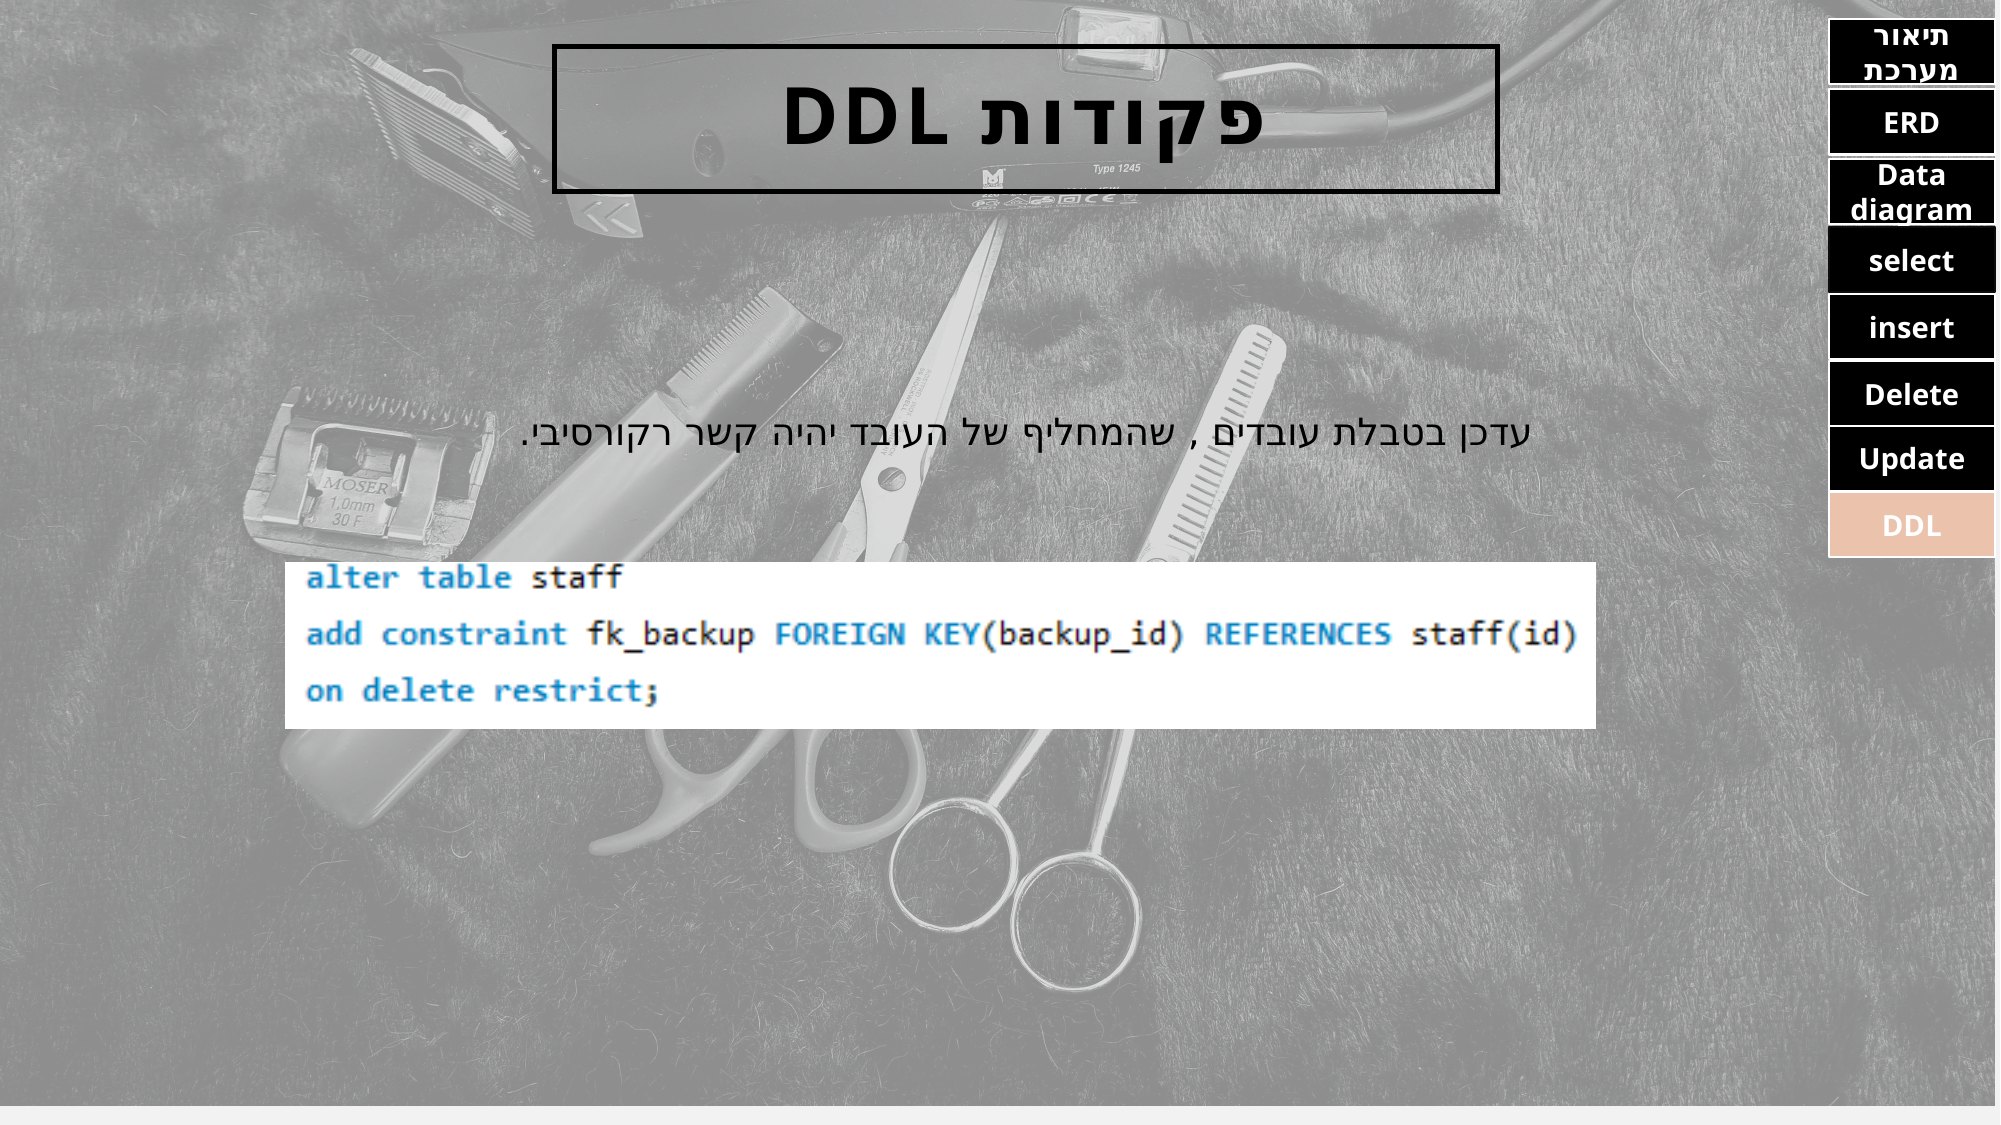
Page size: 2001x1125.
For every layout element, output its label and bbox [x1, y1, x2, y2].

picture [0, 0, 1995, 1106]
text_box [1828, 18, 1995, 558]
